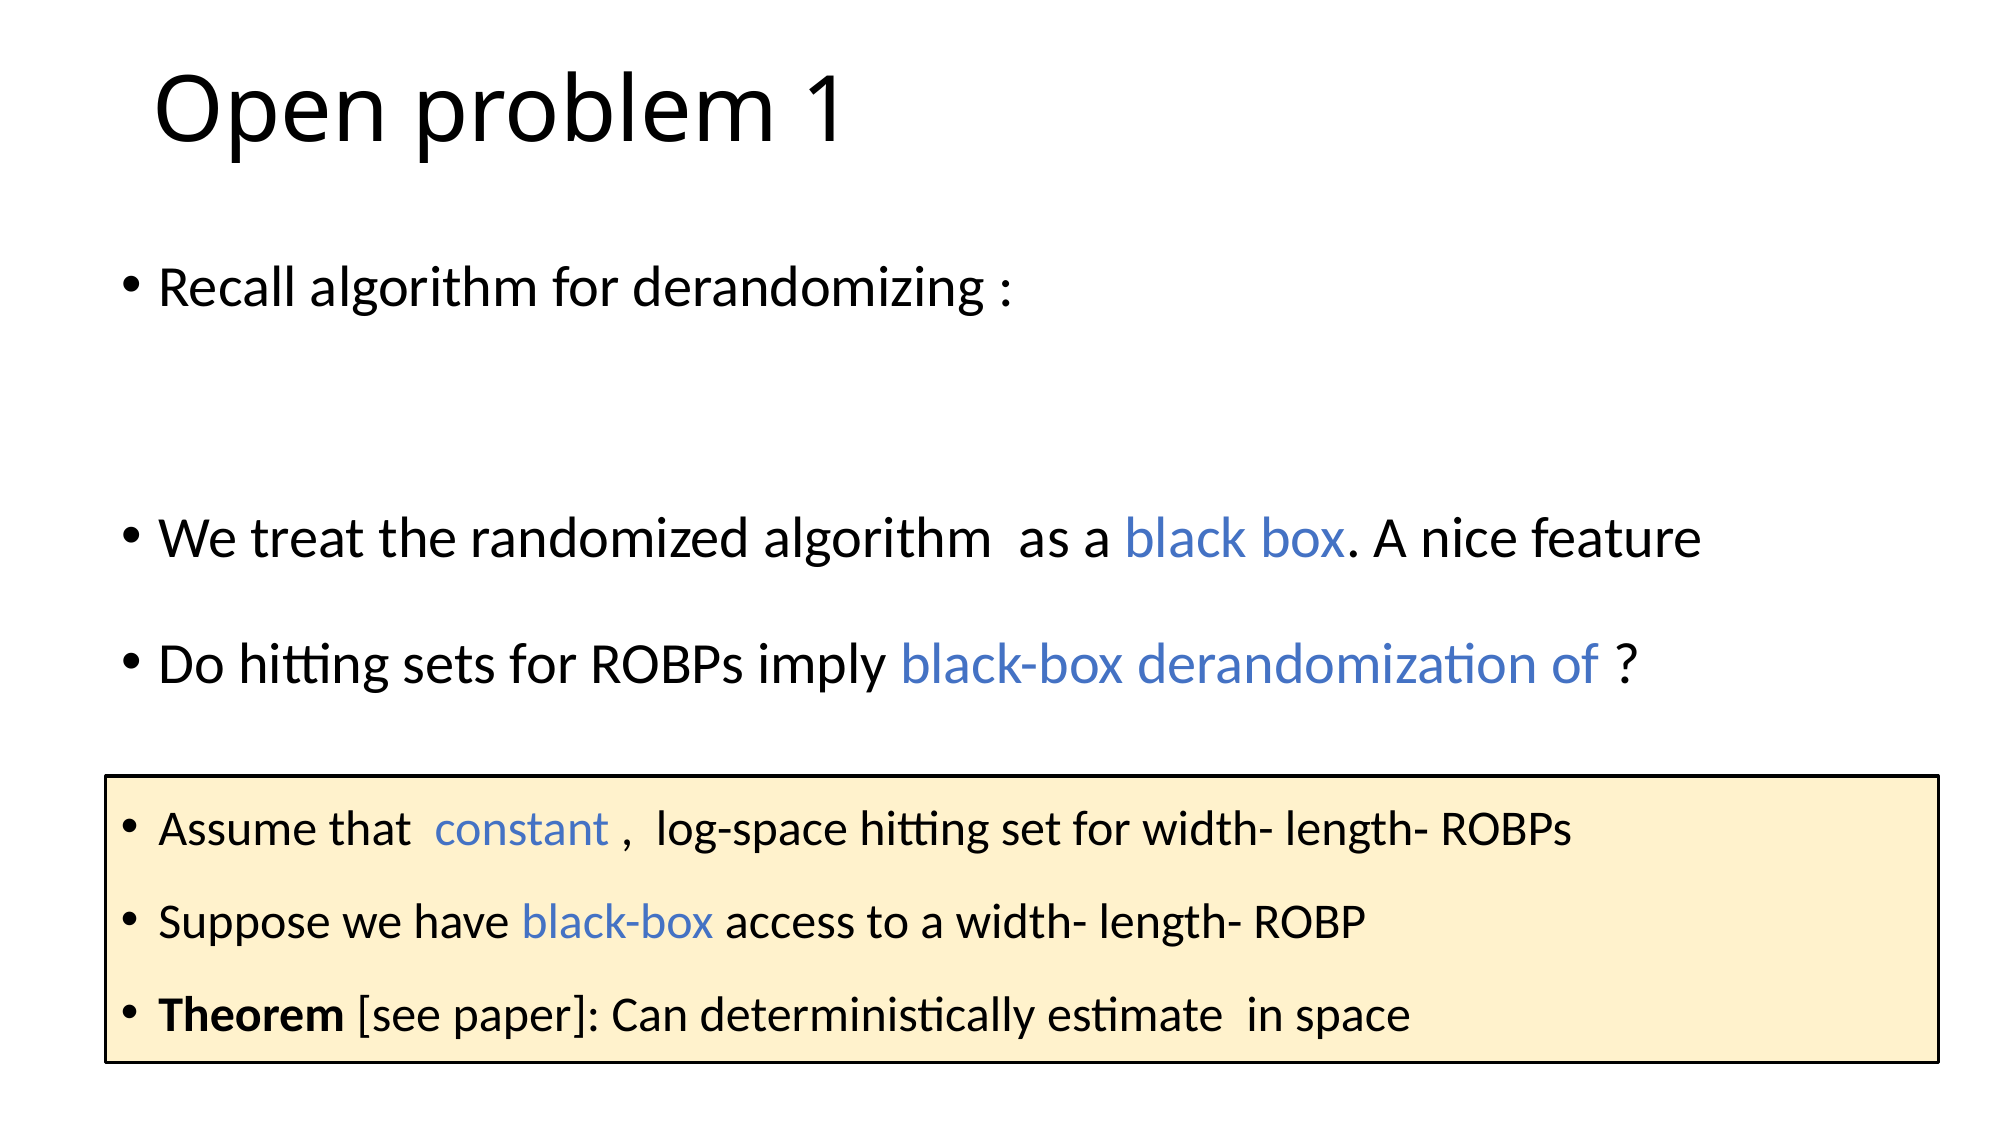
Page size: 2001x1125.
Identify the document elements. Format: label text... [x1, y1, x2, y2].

title Open problem 1 [137, 3, 1863, 221]
